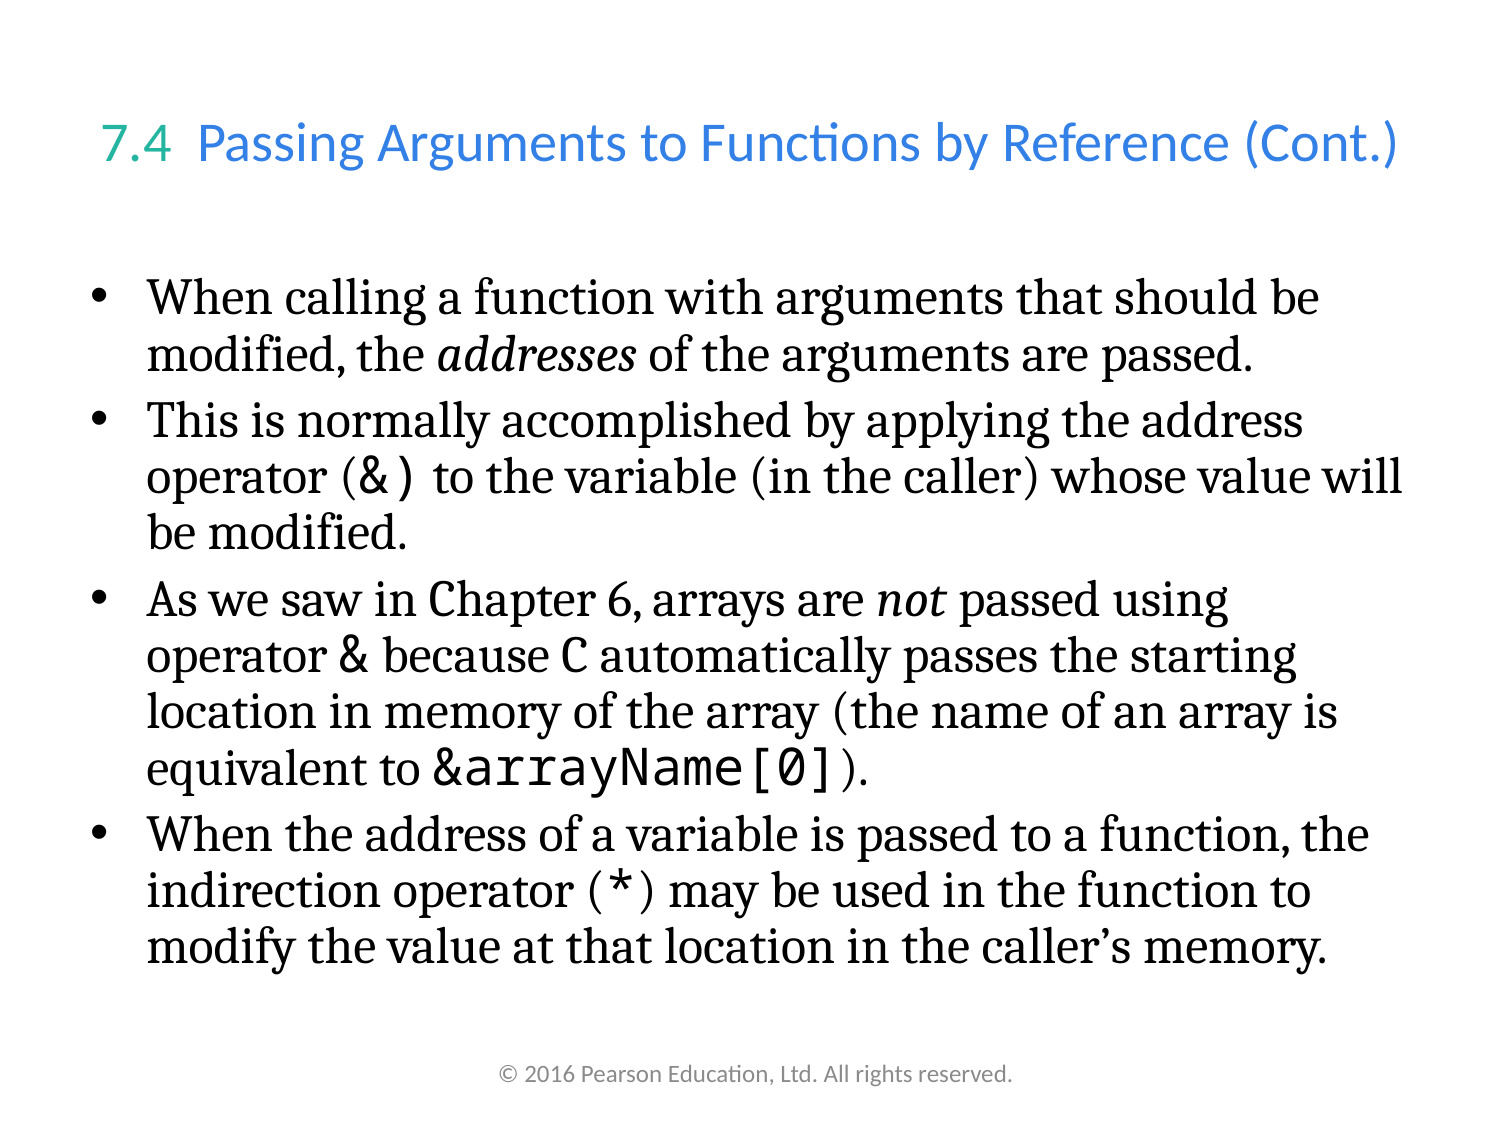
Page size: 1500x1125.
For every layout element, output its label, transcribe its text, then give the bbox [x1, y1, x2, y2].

title 7.4 Passing Arguments to Functions by Reference (Cont.) [75, 45, 1425, 233]
footer © 2016 Pearson Education, Ltd. All rights reserved. [362, 1042, 1150, 1103]
list When calling a function with arguments that should be modified, the addresses of the arguments are passed. This is normally accomplished by applying the address operator (&) to the variable (in the caller) whose value will be modified. As we saw in Chapter 6, arrays are not passed using operator & because C automatically passes the starting location in memory of the array (the name of an array is equivalent to &arrayName[0]). When the address of a variable is passed to a function, the indirection operator (*) may be used in the function to modify the value at that location in the caller’s memory. [75, 262, 1425, 1005]
